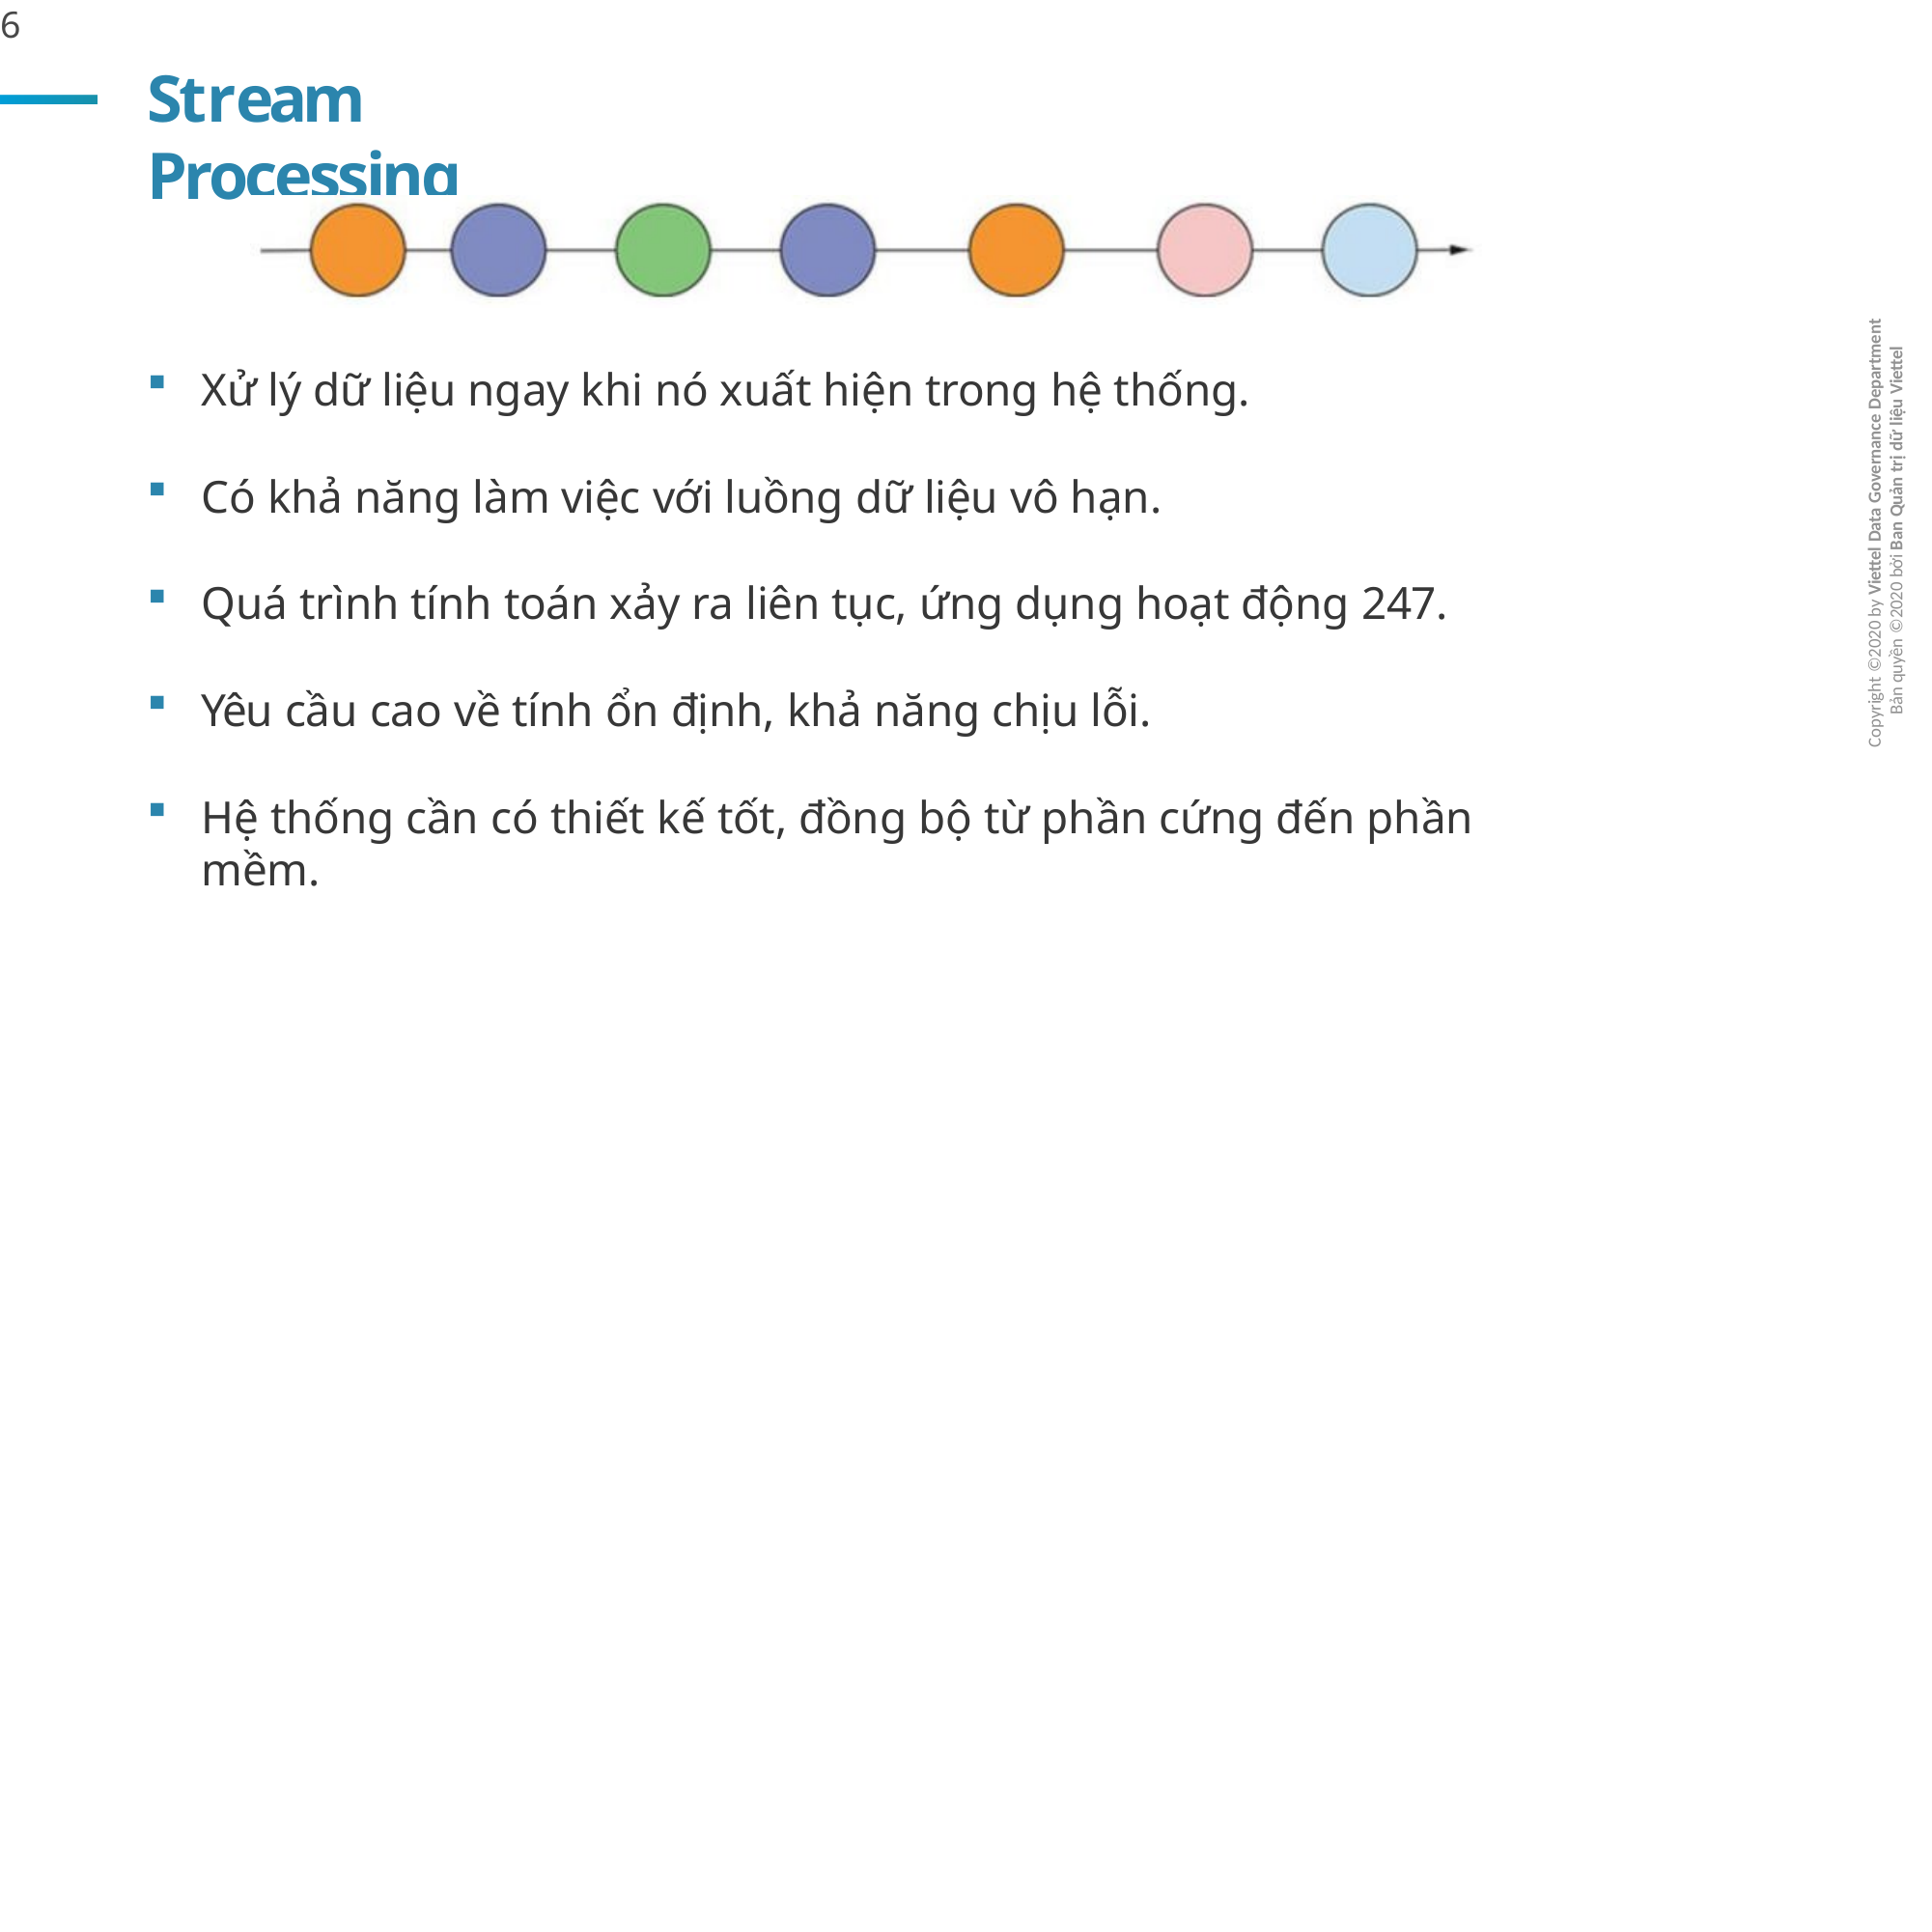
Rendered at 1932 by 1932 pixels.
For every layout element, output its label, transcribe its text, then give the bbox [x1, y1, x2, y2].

picture [50, 95, 98, 104]
picture [249, 195, 1482, 308]
text_box 6 [0, 0, 23, 46]
text_box Xử lý dữ liệu ngay khi nó xuất hiện trong hệ thống. Có khả năng làm việc với luồng dữ liệu vô hạn. Quá trình tính toán xảy ra liên tục, ứng dụng hoạt động 247. Yêu cầu cao về tính ổn định, khả năng chịu lỗi. Hệ thống cần có thiết kế tốt, đồng bộ từ phần cứng đến phần mềm. [145, 359, 1571, 896]
text_box Copyright ©2020 by Viettel Data Governance Department Bản quyền ©2020 bởi Ban Quản trị dữ liệu Viettel [1864, 314, 1910, 752]
title Stream Processing [145, 55, 687, 359]
